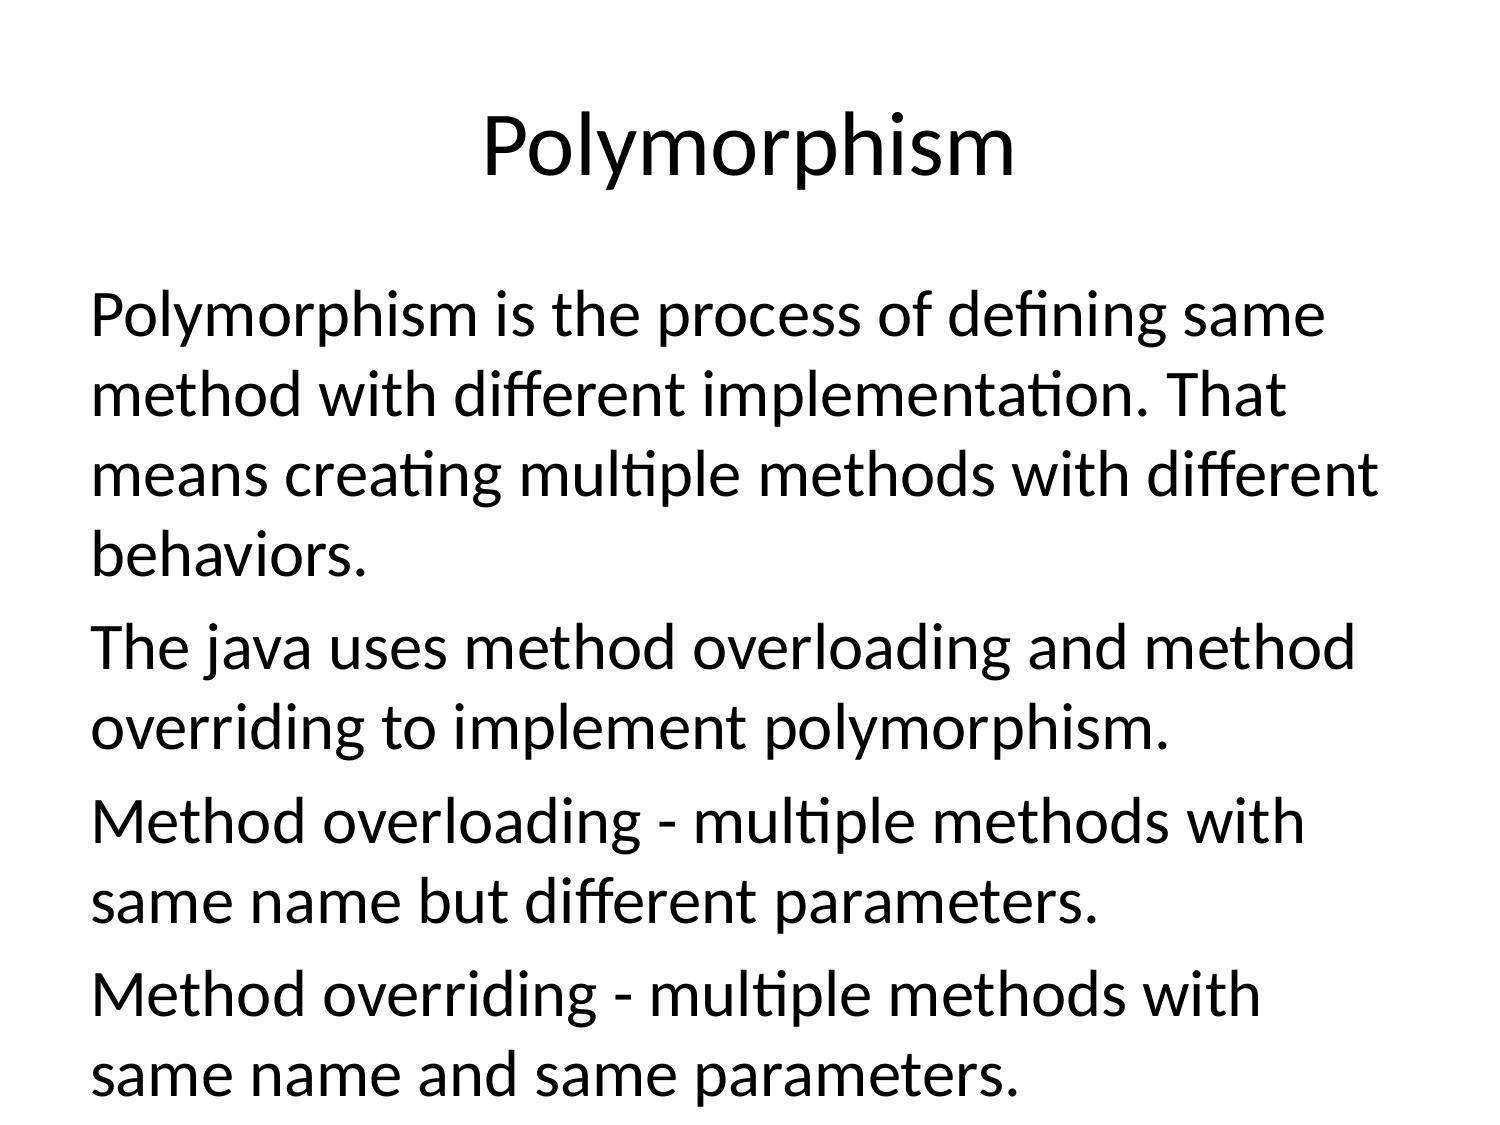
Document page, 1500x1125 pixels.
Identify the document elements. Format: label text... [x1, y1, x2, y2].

list Polymorphism is the process of defining same method with different implementation. That means creating multiple methods with different behaviors. The java uses method overloading and method overriding to implement polymorphism. Method overloading - multiple methods with same name but different parameters. Method overriding - multiple methods with same name and same parameters. [75, 262, 1425, 1005]
title Polymorphism [75, 45, 1425, 233]
